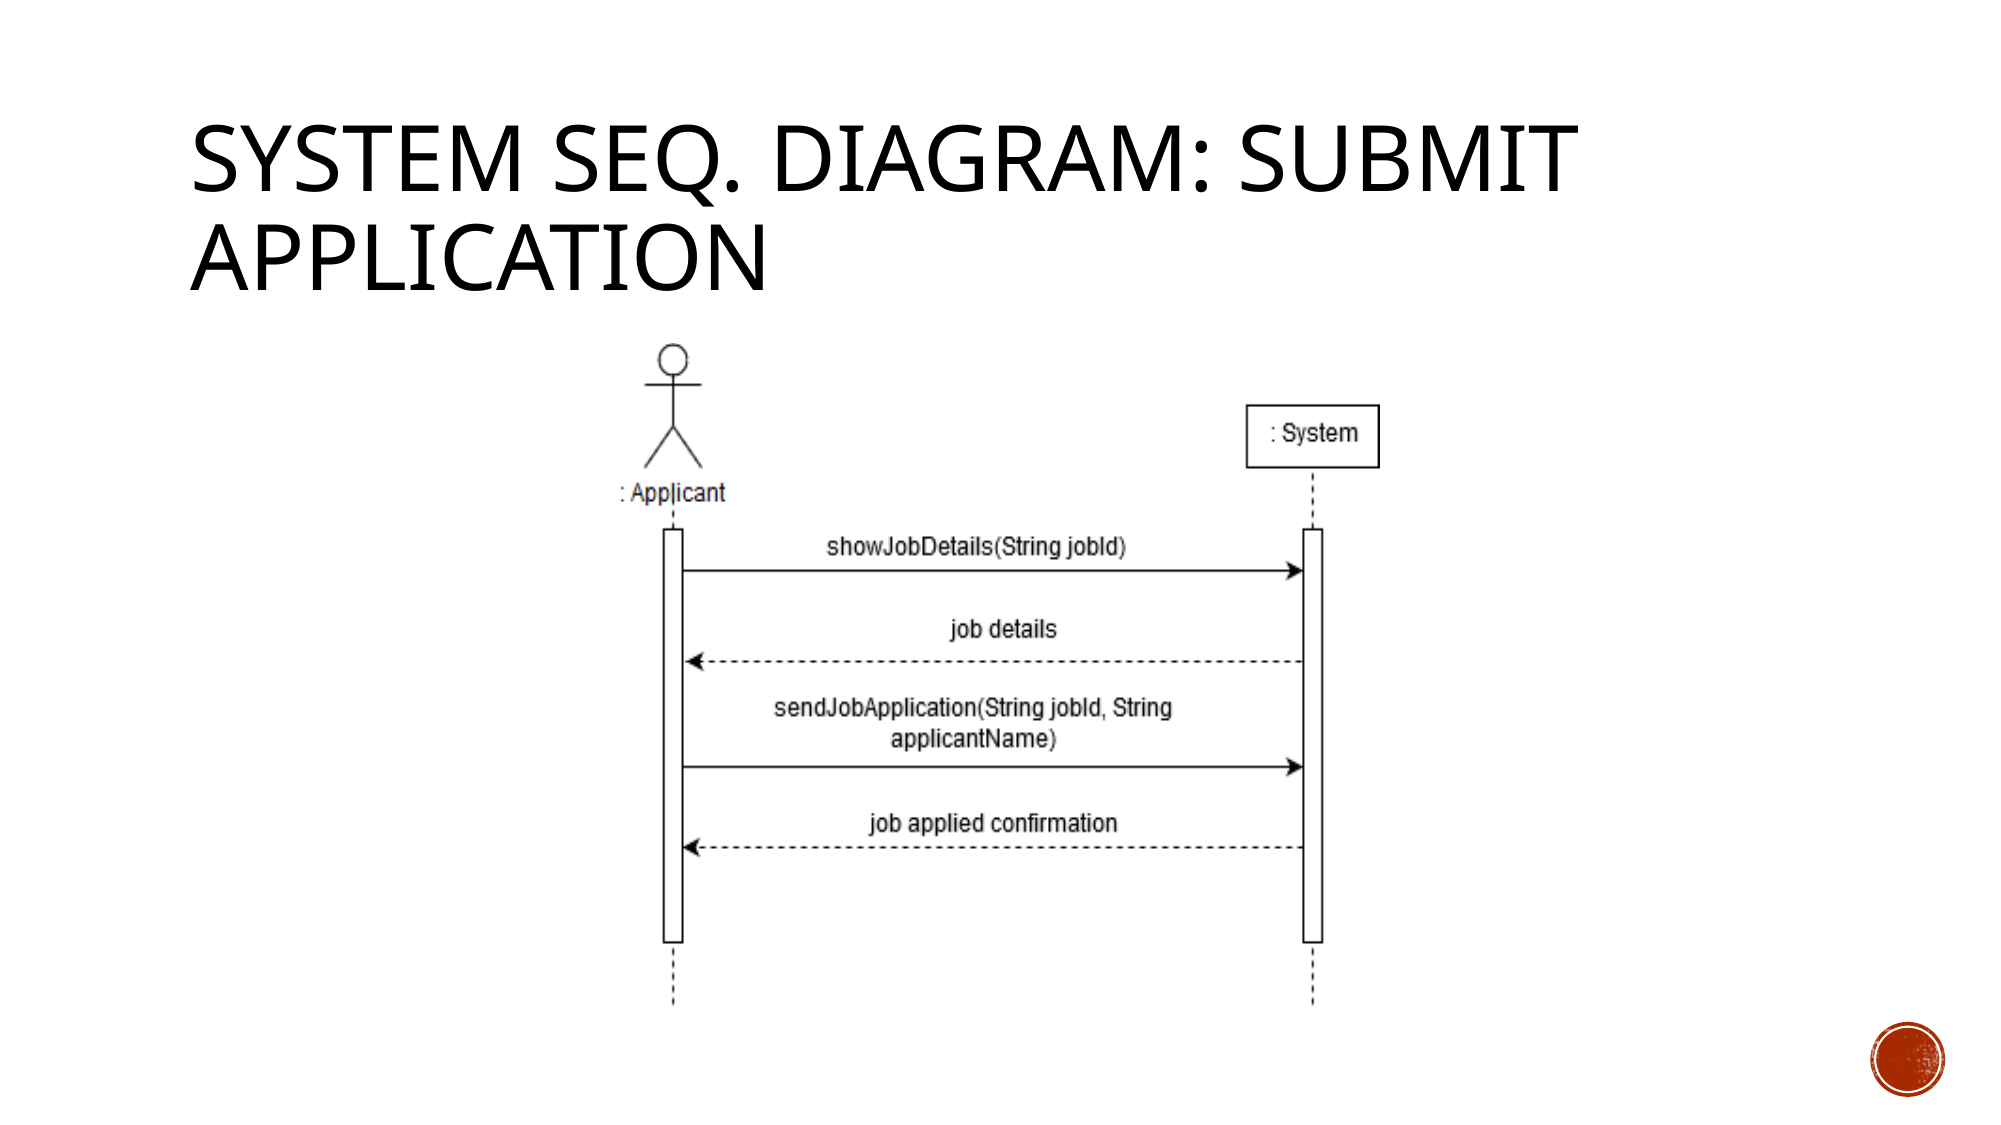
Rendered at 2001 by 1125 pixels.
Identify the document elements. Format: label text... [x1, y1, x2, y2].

title System SeQ. diagram: Submit application [175, 79, 1826, 344]
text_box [624, 346, 1377, 1005]
